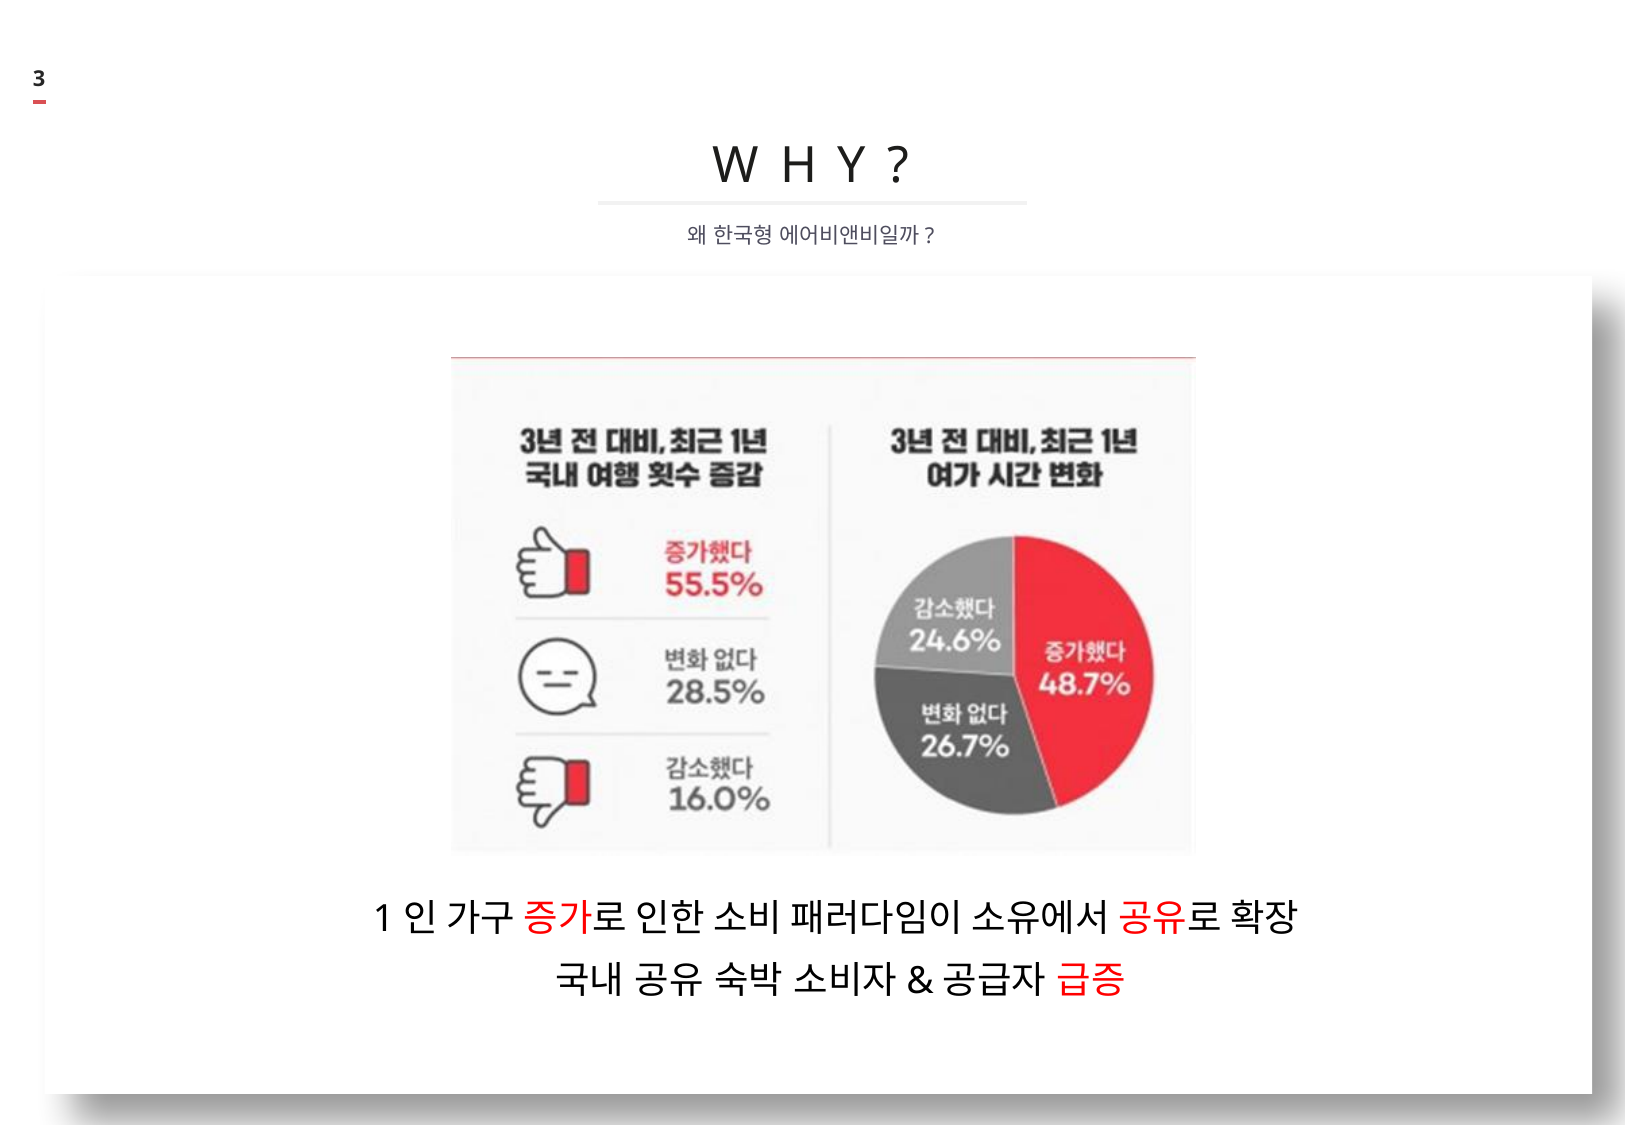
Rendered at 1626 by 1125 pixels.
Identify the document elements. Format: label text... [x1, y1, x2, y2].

text_box 왜 한국형 에어비앤비일까? [215, 216, 1408, 253]
text_box 1인 가구 증가로 인한 소비 패러다임이 소유에서 공유로 확장 [358, 886, 1315, 947]
text_box WHY? [215, 134, 1408, 192]
text_box 3 [32, 42, 57, 114]
picture [451, 357, 1196, 856]
text_box 국내 공유 숙박 소비자&공급자 급증 [540, 948, 1141, 1009]
text_box [43, 274, 1594, 1096]
